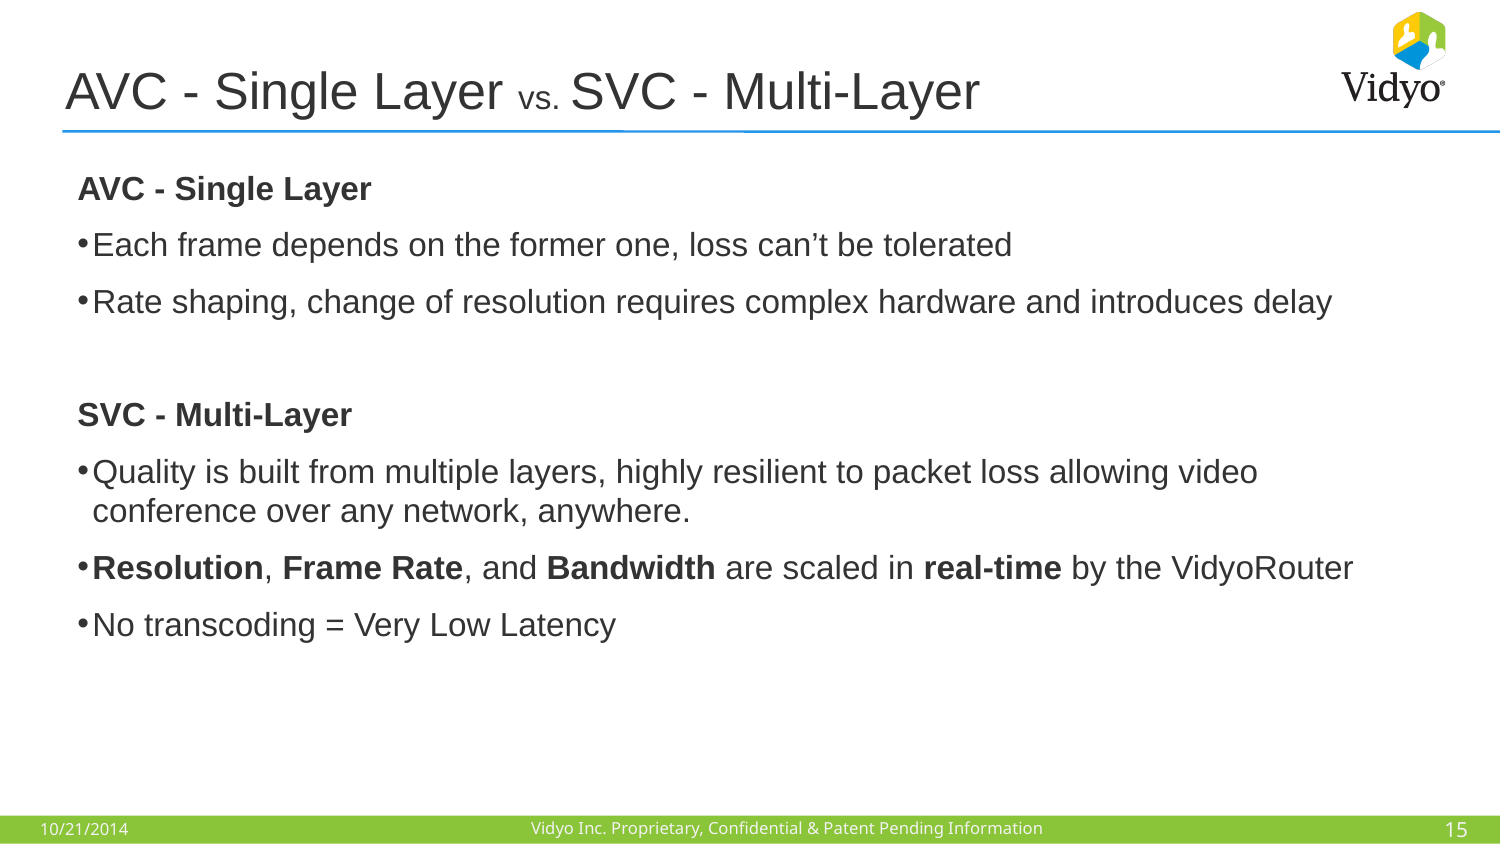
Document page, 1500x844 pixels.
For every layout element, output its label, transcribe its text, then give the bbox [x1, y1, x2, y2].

text_box AVC - Single Layer Each frame depends on the former one, loss can’t be tolerated Rate shaping, change of resolution requires complex hardware and introduces delay SVC - Multi-Layer Quality is built from multiple layers, highly resilient to packet loss allowing video conference over any network, anywhere. Resolution, Frame Rate, and Bandwidth are scaled in real-time by the VidyoRouter No transcoding = Very Low Latency [62, 159, 1438, 693]
picture [1338, 9, 1500, 123]
text_box AVC - Single Layer vs. SVC - Multi-Layer [49, 9, 1338, 128]
